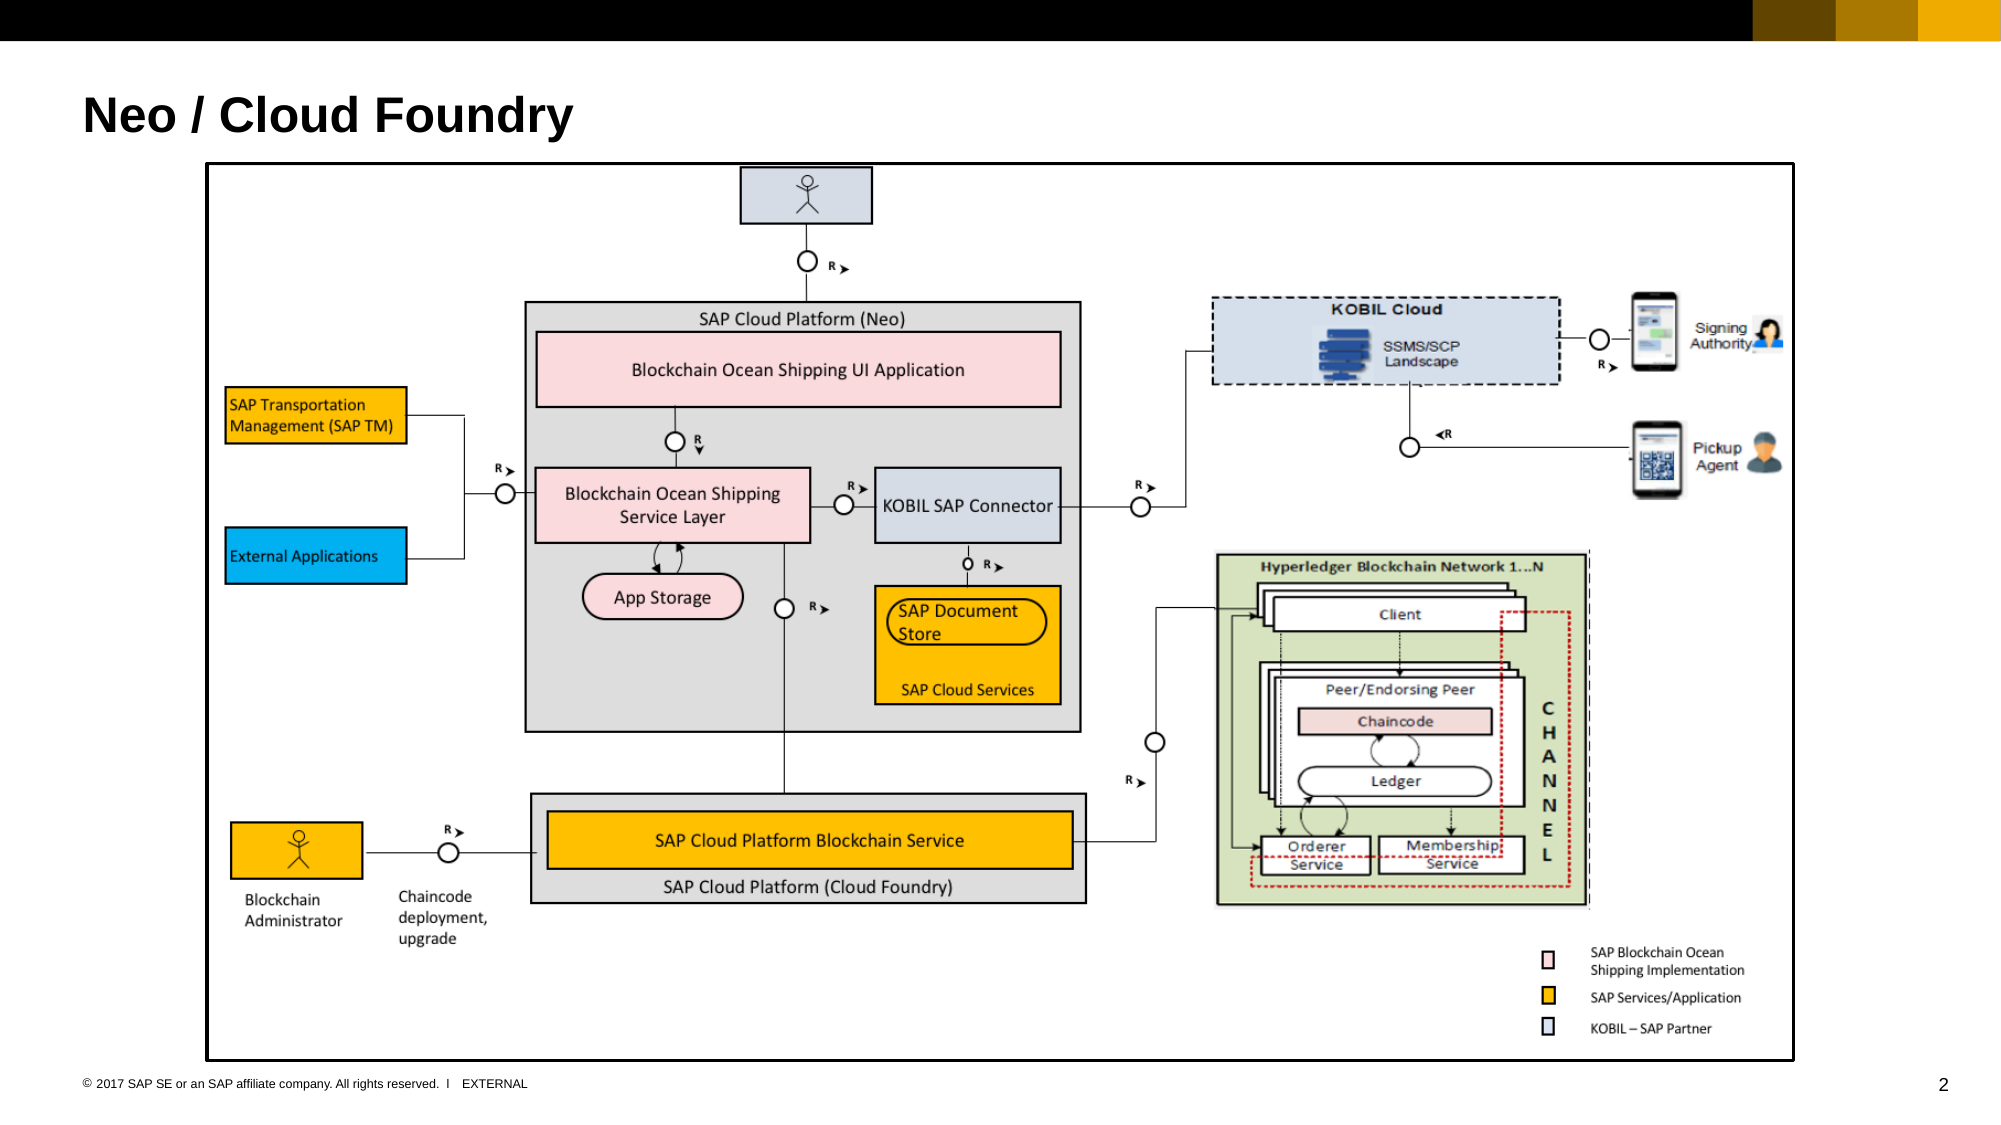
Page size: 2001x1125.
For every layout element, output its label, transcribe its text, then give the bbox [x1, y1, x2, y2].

picture [208, 164, 1793, 1060]
title Neo / Cloud Foundry [82, 82, 1918, 144]
